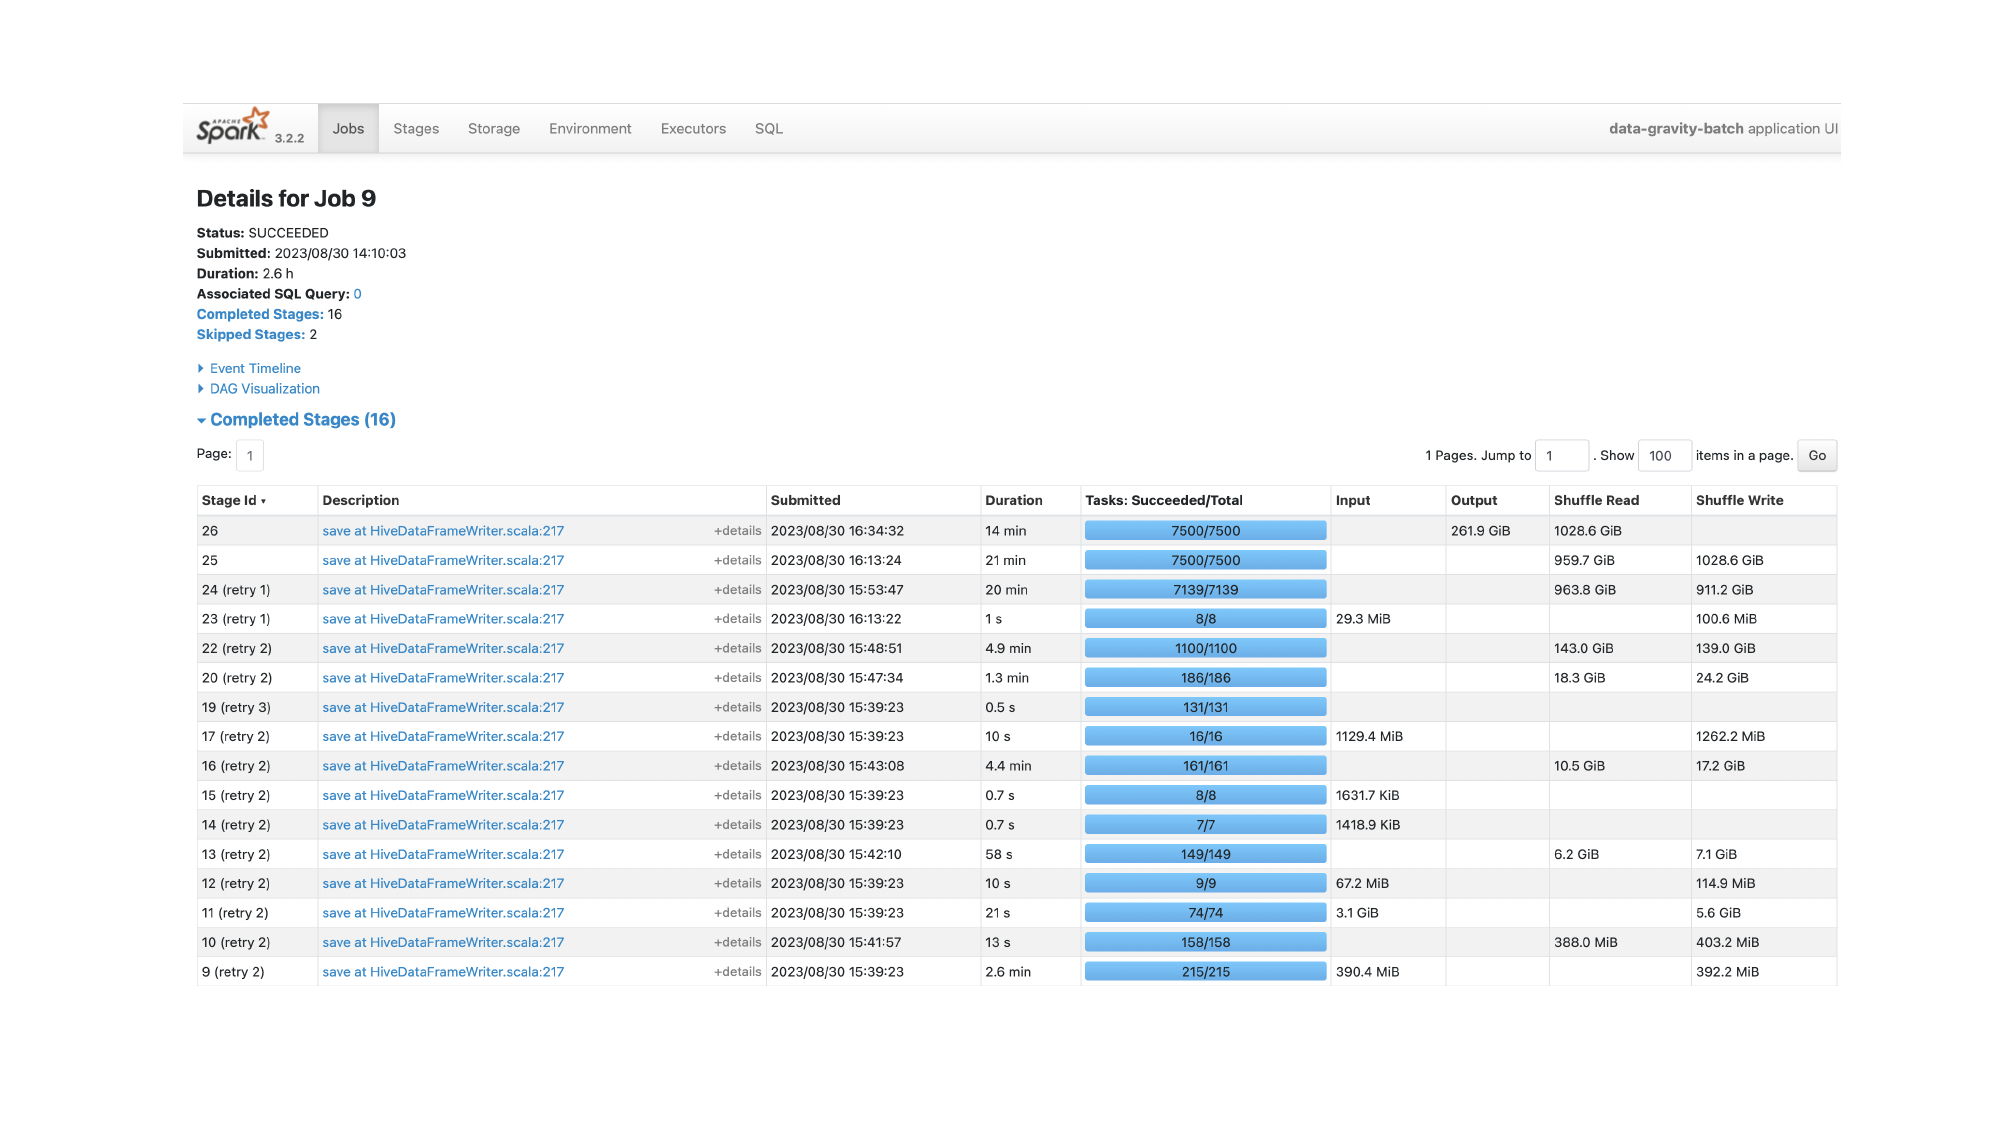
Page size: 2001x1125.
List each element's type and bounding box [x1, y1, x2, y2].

picture [183, 102, 1841, 986]
